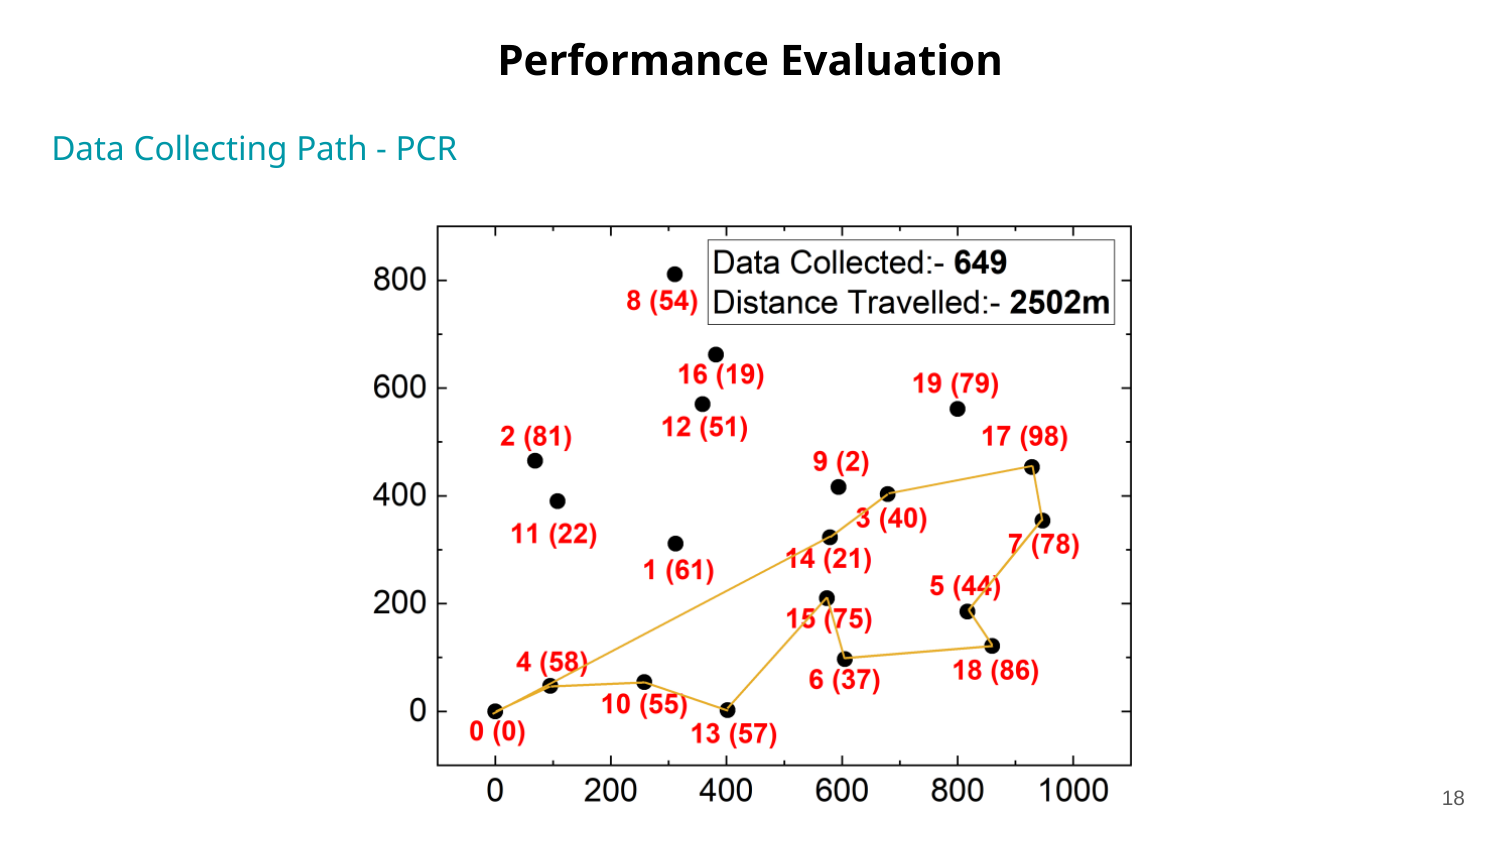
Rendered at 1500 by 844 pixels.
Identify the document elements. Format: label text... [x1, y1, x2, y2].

text_box Data Collecting Path - PCR [36, 112, 713, 182]
picture [353, 203, 1147, 816]
title Performance Evaluation [51, 18, 1449, 113]
slide_number ‹#› [1389, 764, 1480, 830]
